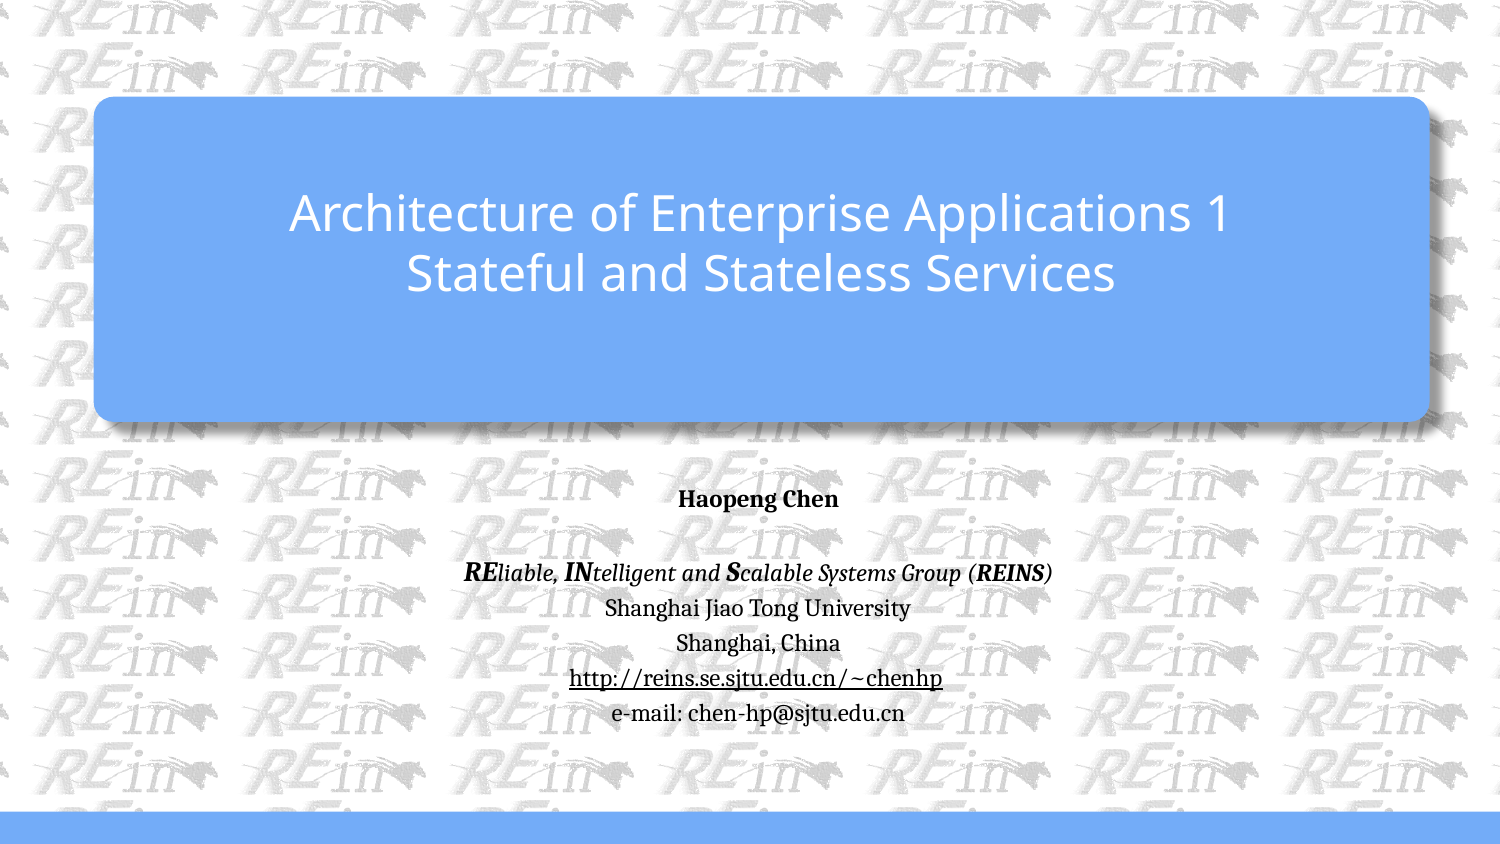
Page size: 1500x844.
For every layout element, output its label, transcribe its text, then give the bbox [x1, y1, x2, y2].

subtitle Haopeng Chen REliable, INtelligent and Scalable Systems Group (REINS) Shanghai Jiao Tong University Shanghai, China http://reins.se.sjtu.edu.cn/~chenhp e-mail: chen-hp@sjtu.edu.cn [365, 475, 1153, 777]
title Architecture of Enterprise Applications 1 Stateful and Stateless Services [124, 120, 1400, 396]
